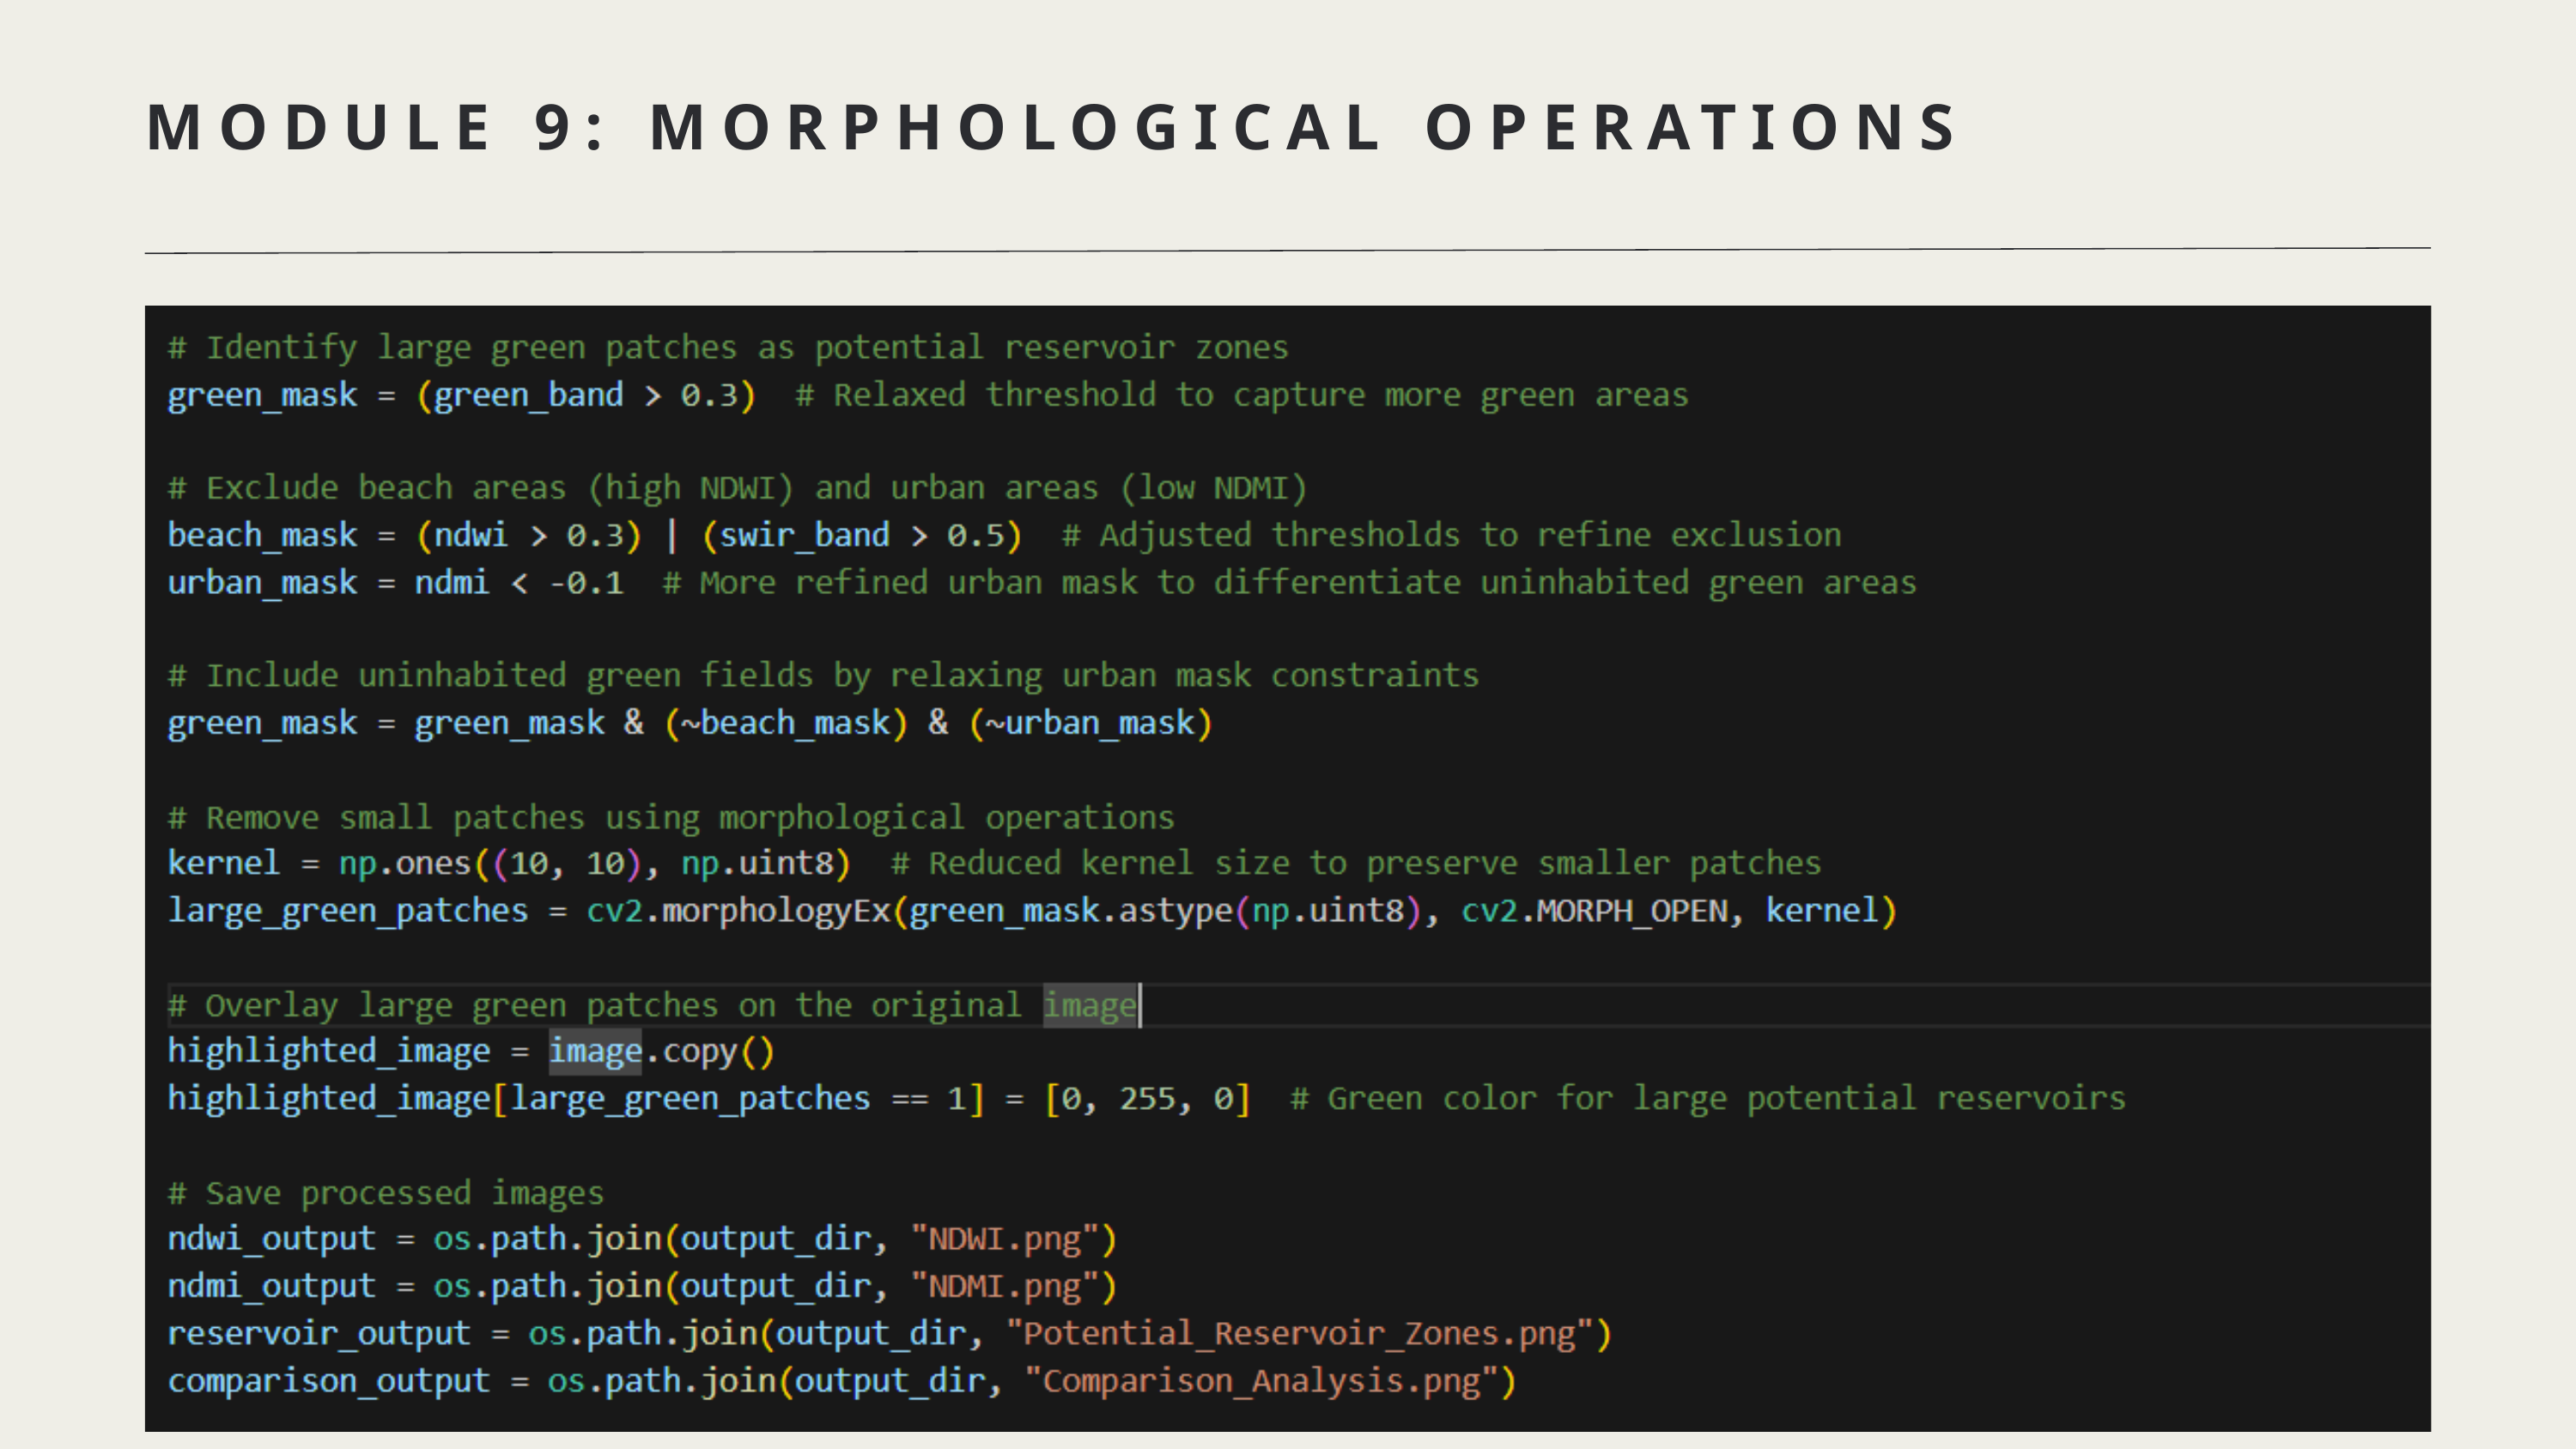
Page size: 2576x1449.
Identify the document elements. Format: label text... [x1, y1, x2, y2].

text_box MODULE 9: MORPHOLOGICAL OPERATIONS [144, 74, 2432, 162]
text_box [144, 306, 2432, 1432]
